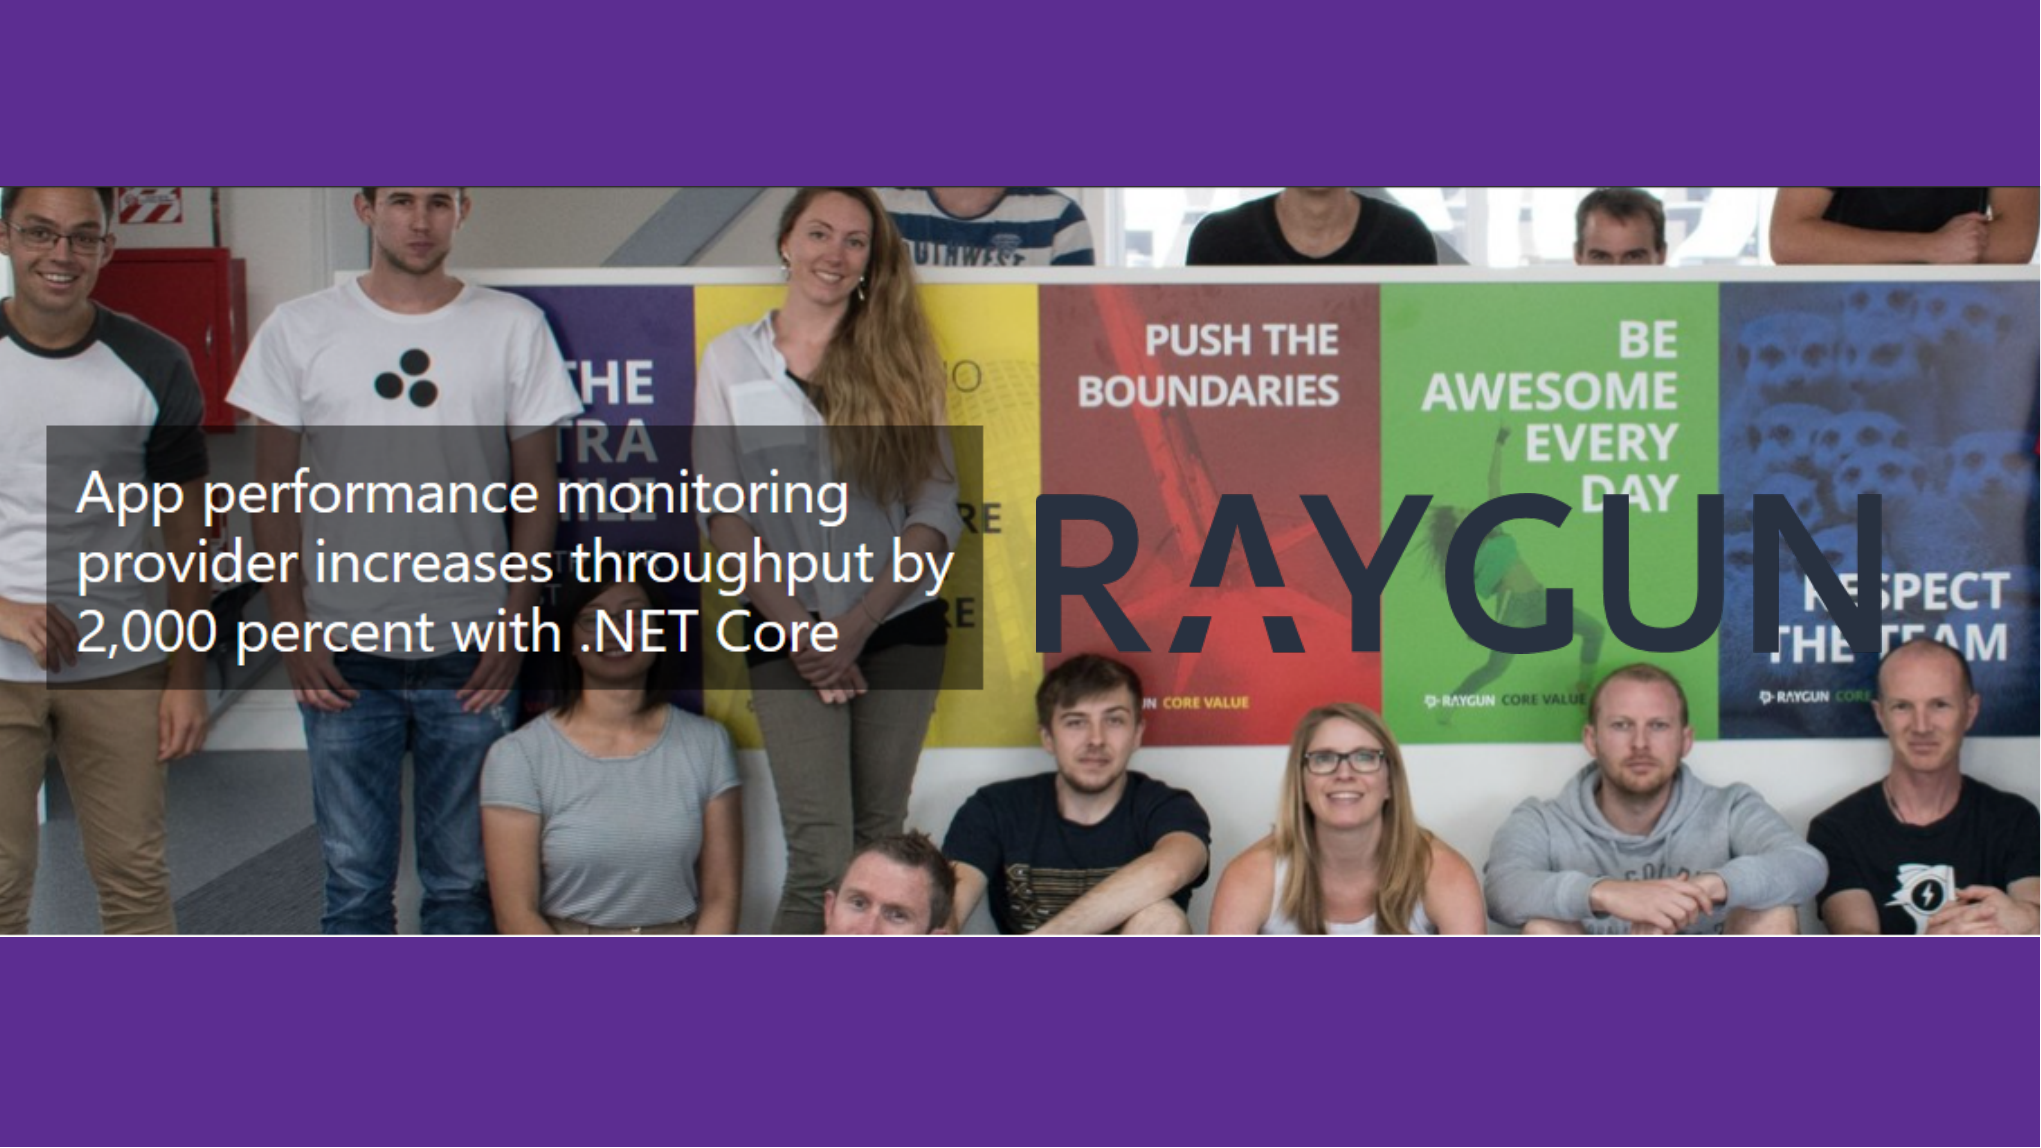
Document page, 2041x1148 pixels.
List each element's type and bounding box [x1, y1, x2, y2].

picture [0, 185, 2041, 937]
